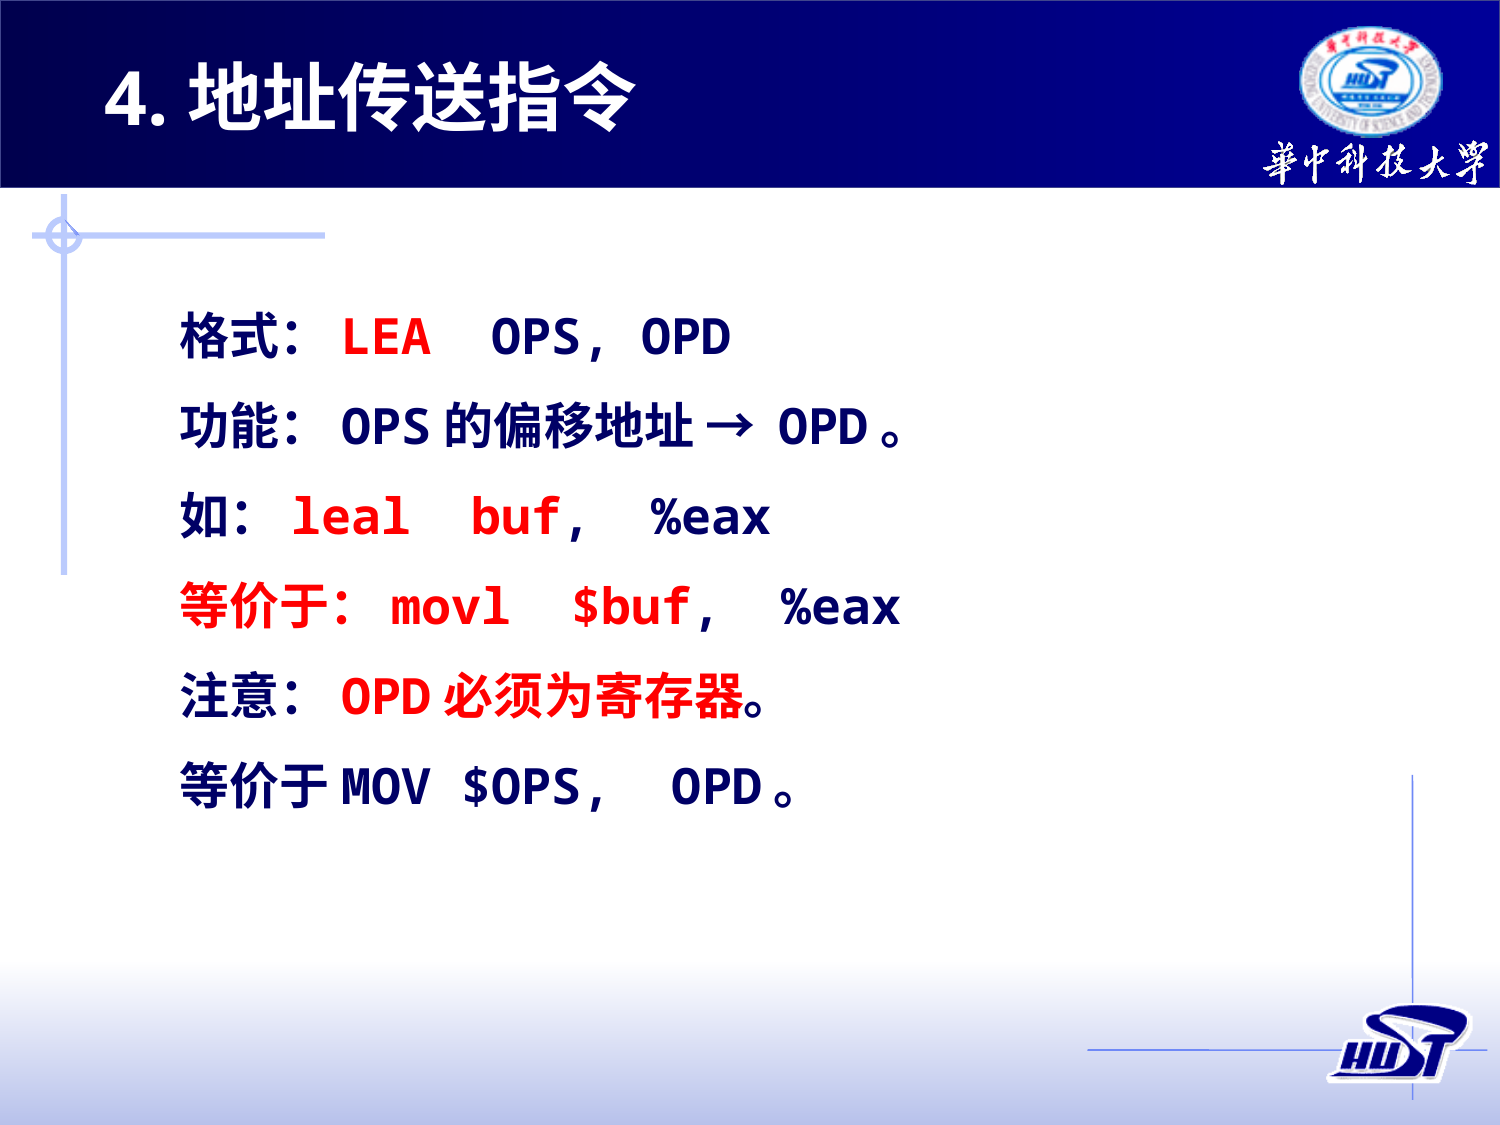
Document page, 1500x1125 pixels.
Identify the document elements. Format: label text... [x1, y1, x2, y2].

picture [1262, 140, 1488, 185]
text_box 格式：LEA OPS, OPD 功能：OPS的偏移地址 → OPD。 如：leal buf, %eax 等价于：movl $buf, %eax 注意：OPD必须为寄存器。 等价于MOV $OPS, OPD。 [90, 267, 1308, 882]
picture [1299, 26, 1443, 138]
text_box 4.地址传送指令 [89, 42, 1308, 148]
